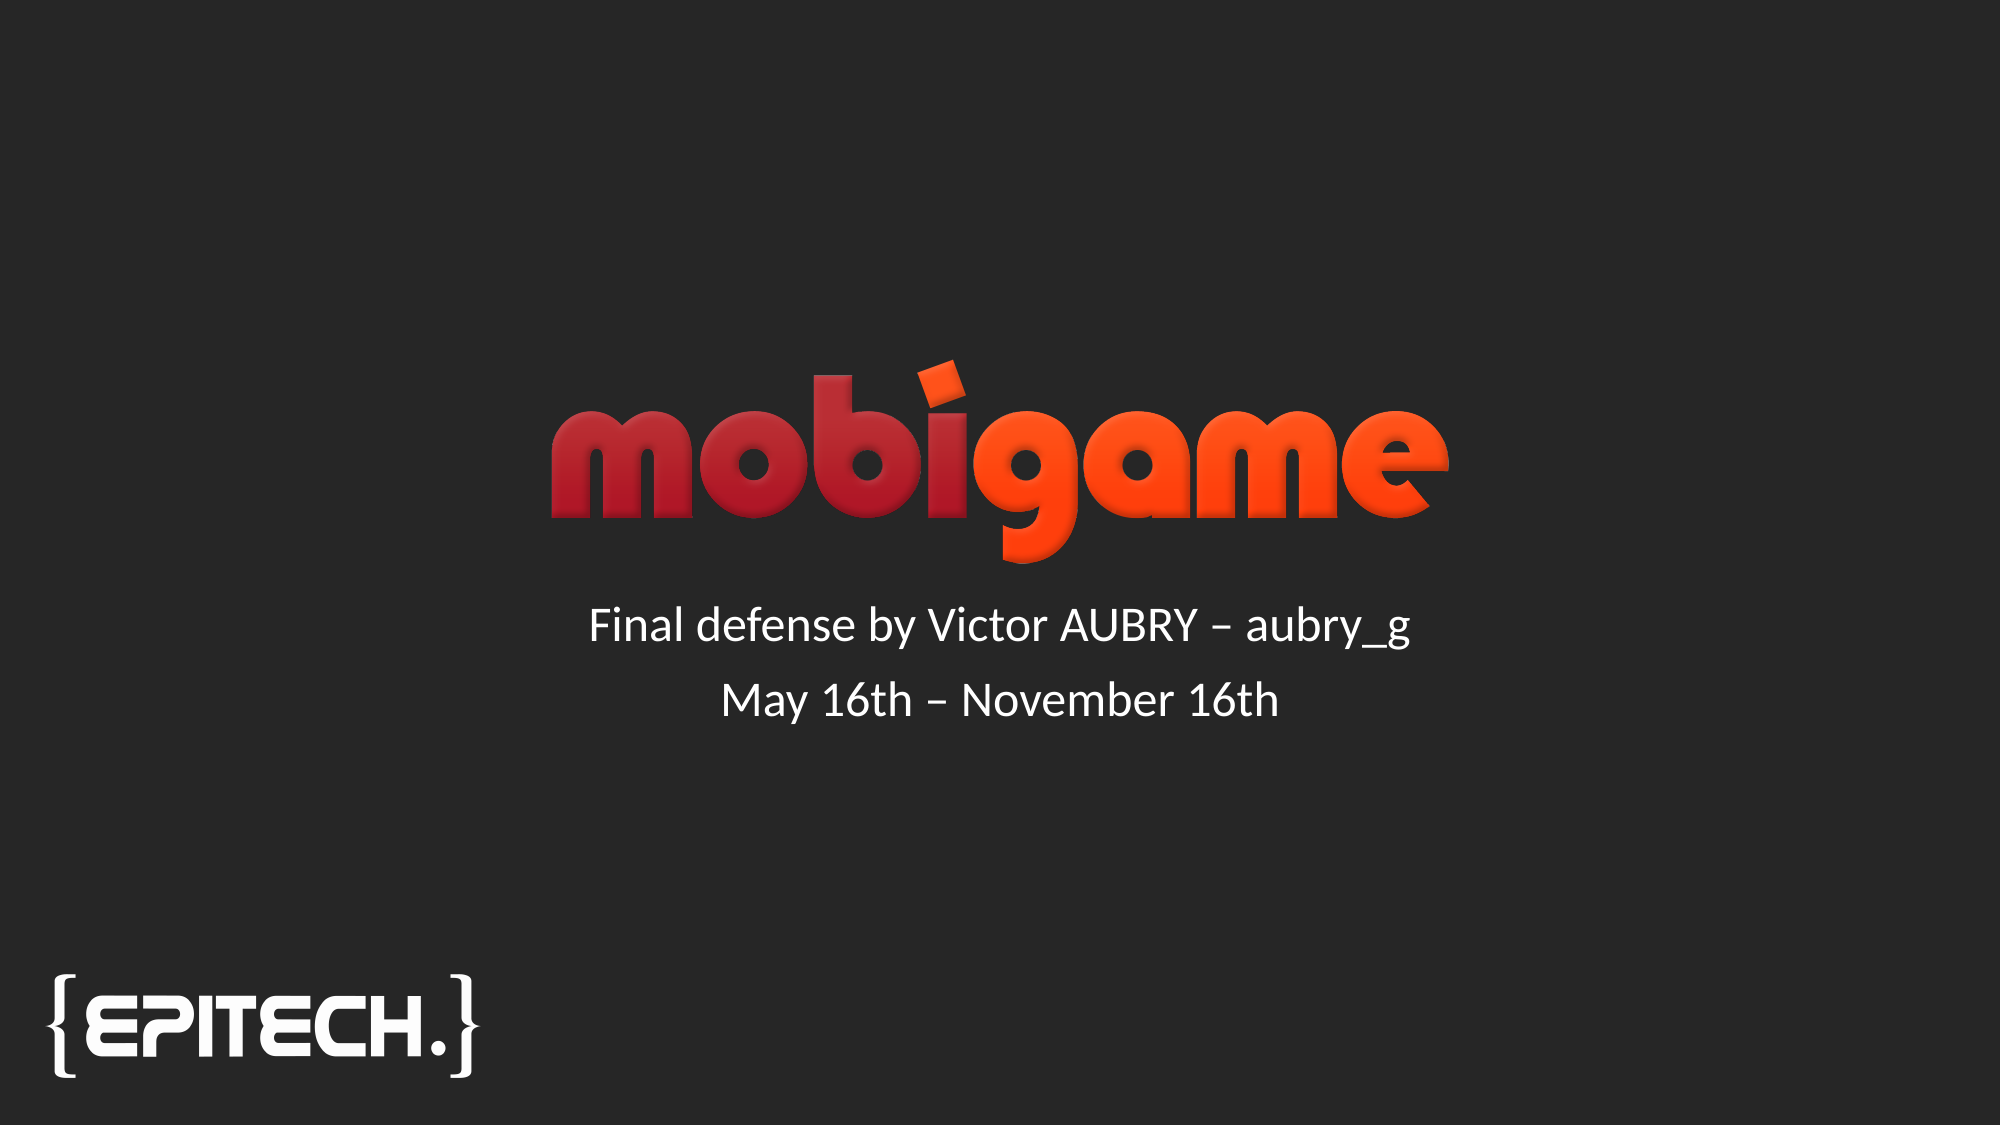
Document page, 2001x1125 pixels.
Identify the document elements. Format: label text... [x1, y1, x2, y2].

picture [452, 332, 1548, 591]
subtitle Final defense by Victor AUBRY – aubry_g May 16th – November 16th [249, 590, 1750, 863]
picture [44, 974, 481, 1078]
